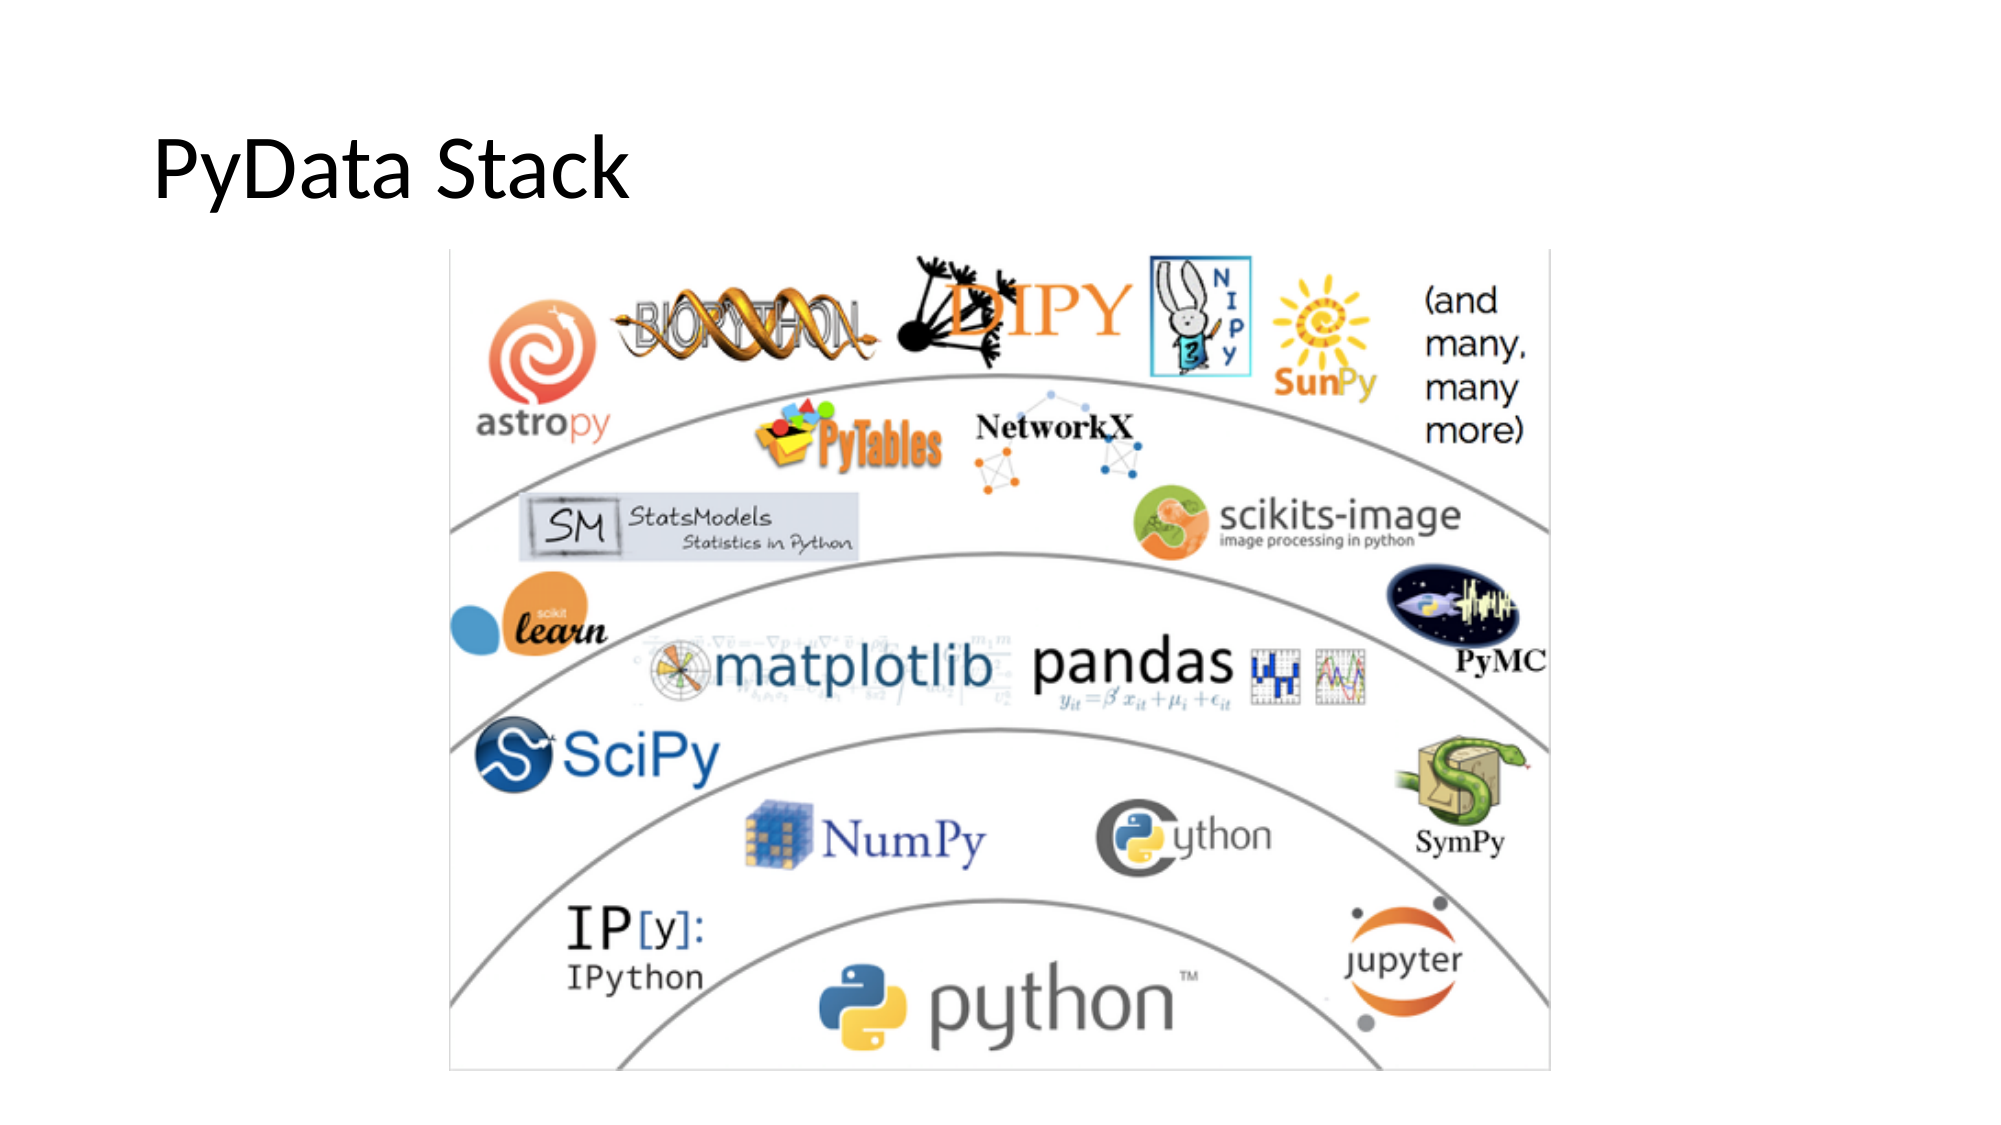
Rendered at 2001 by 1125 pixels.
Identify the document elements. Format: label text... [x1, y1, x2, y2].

picture [449, 248, 1551, 1072]
title PyData Stack [137, 59, 1863, 278]
